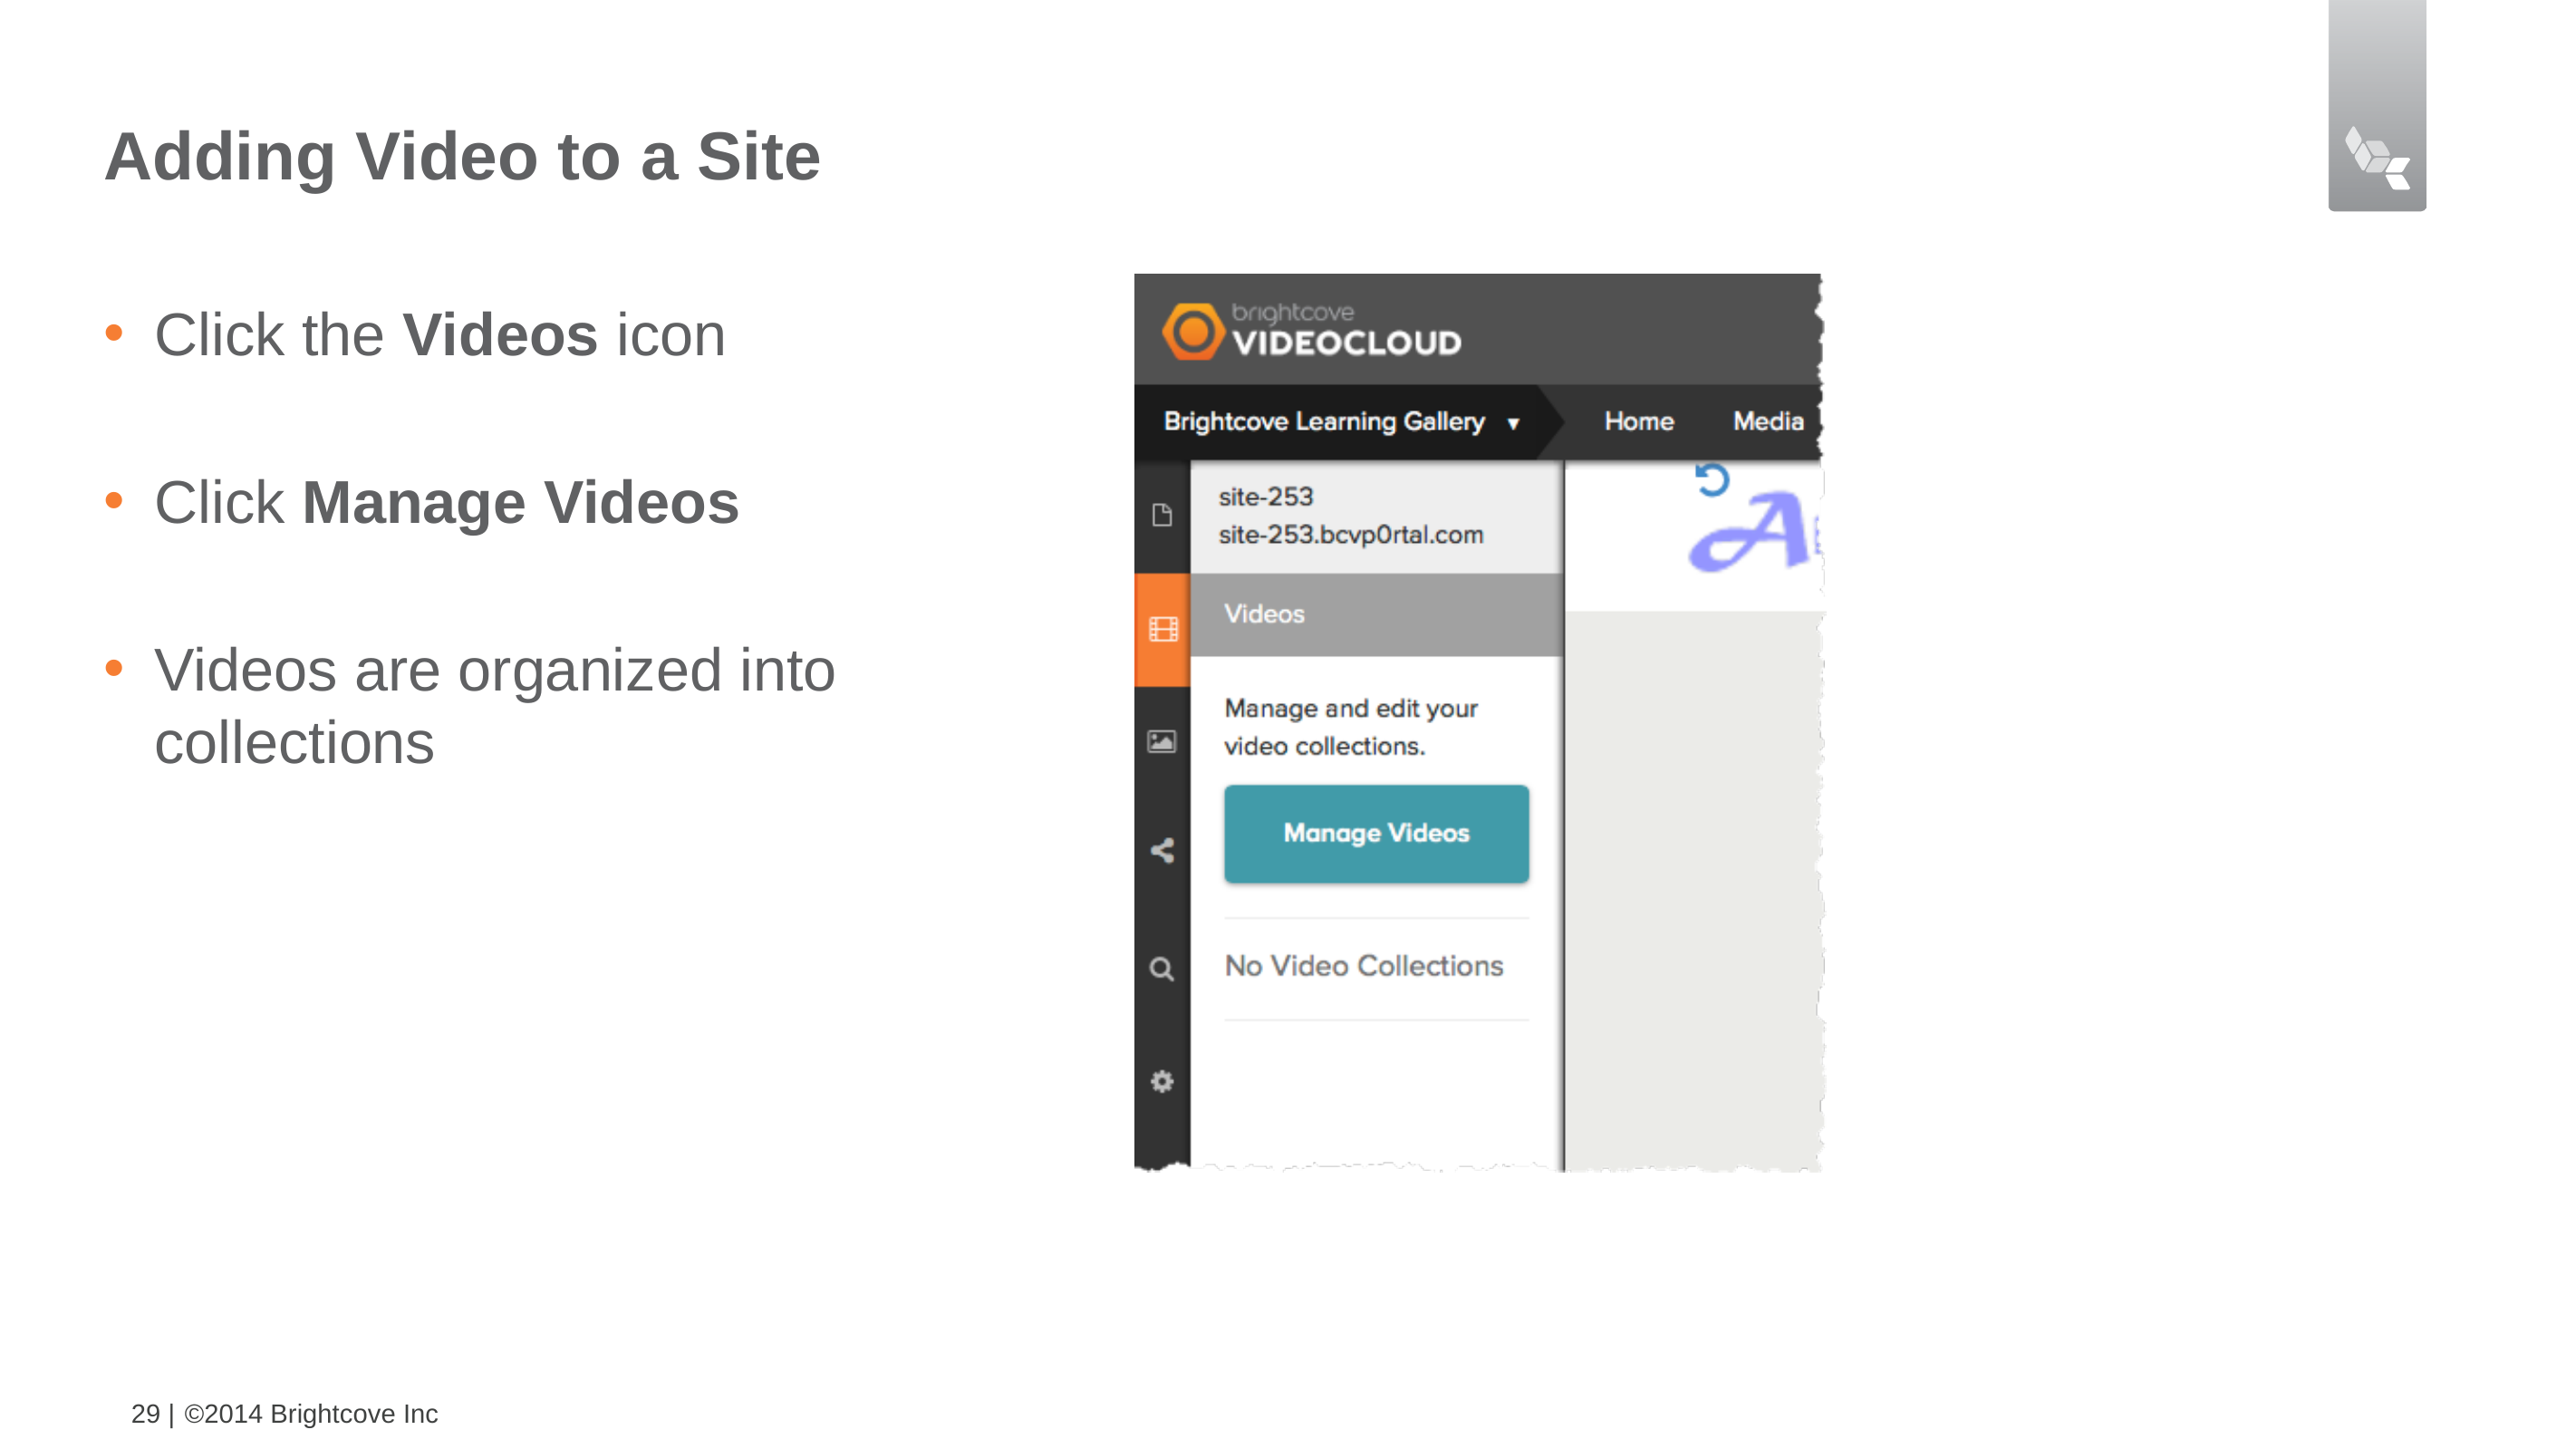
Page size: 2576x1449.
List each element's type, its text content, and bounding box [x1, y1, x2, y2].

list Click the Videos icon Click Manage Videos Videos are organized into collections [80, 284, 2441, 1302]
picture [1134, 273, 1827, 1173]
slide_number 29 | [88, 1374, 189, 1449]
footer ©2014 Brightcove Inc [189, 1374, 988, 1449]
title Adding Video to a Site [80, 44, 2270, 260]
